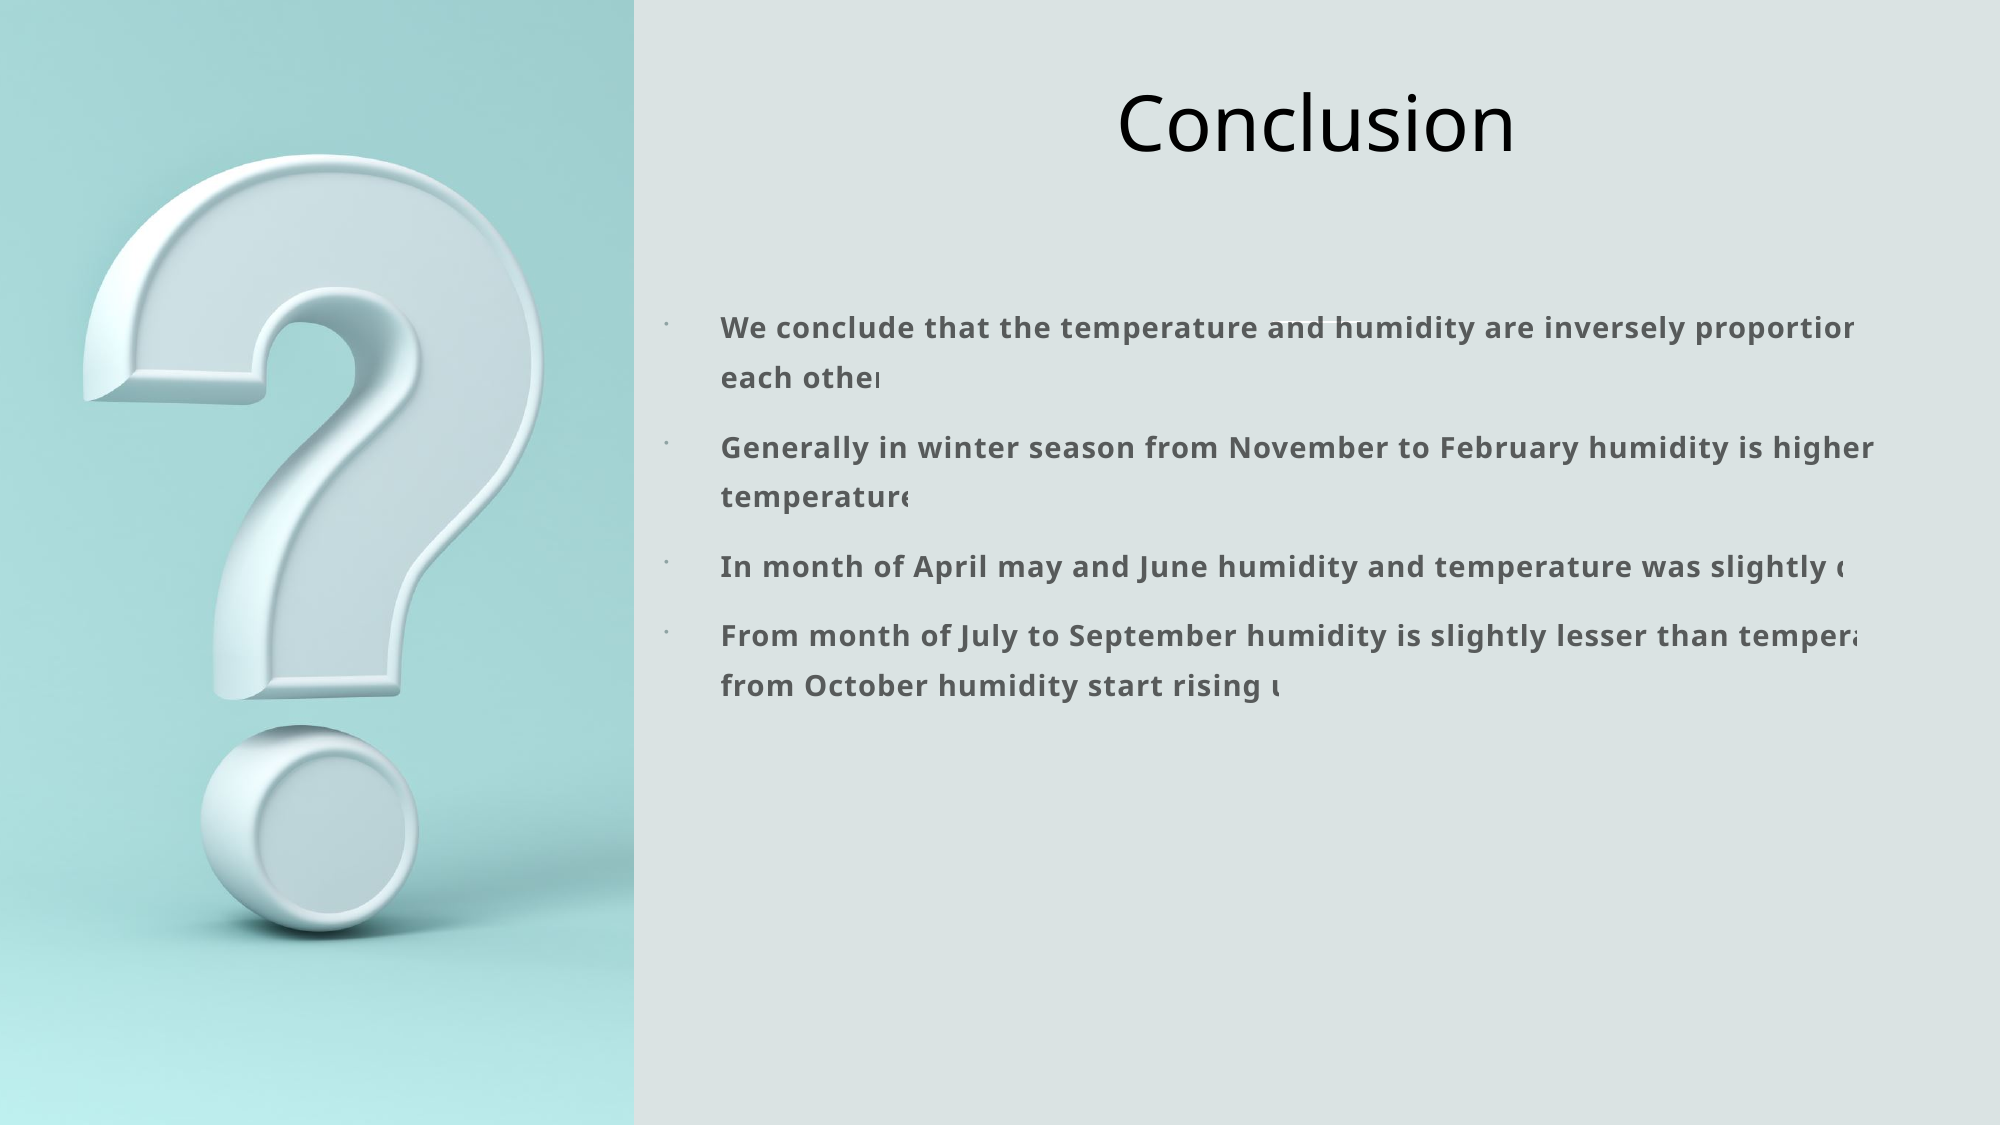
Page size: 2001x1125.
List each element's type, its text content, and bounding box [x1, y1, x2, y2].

title Conclusion [798, 64, 1836, 249]
picture [0, 0, 635, 1125]
list We conclude that the temperature and humidity are inversely proportional to each other Generally in winter season from November to February humidity is higher than temperature In month of April may and June humidity and temperature was slightly differ From month of July to September humidity is slightly lesser than temperature from October humidity start rising up. [646, 288, 1979, 780]
text_box [635, 0, 2000, 1125]
